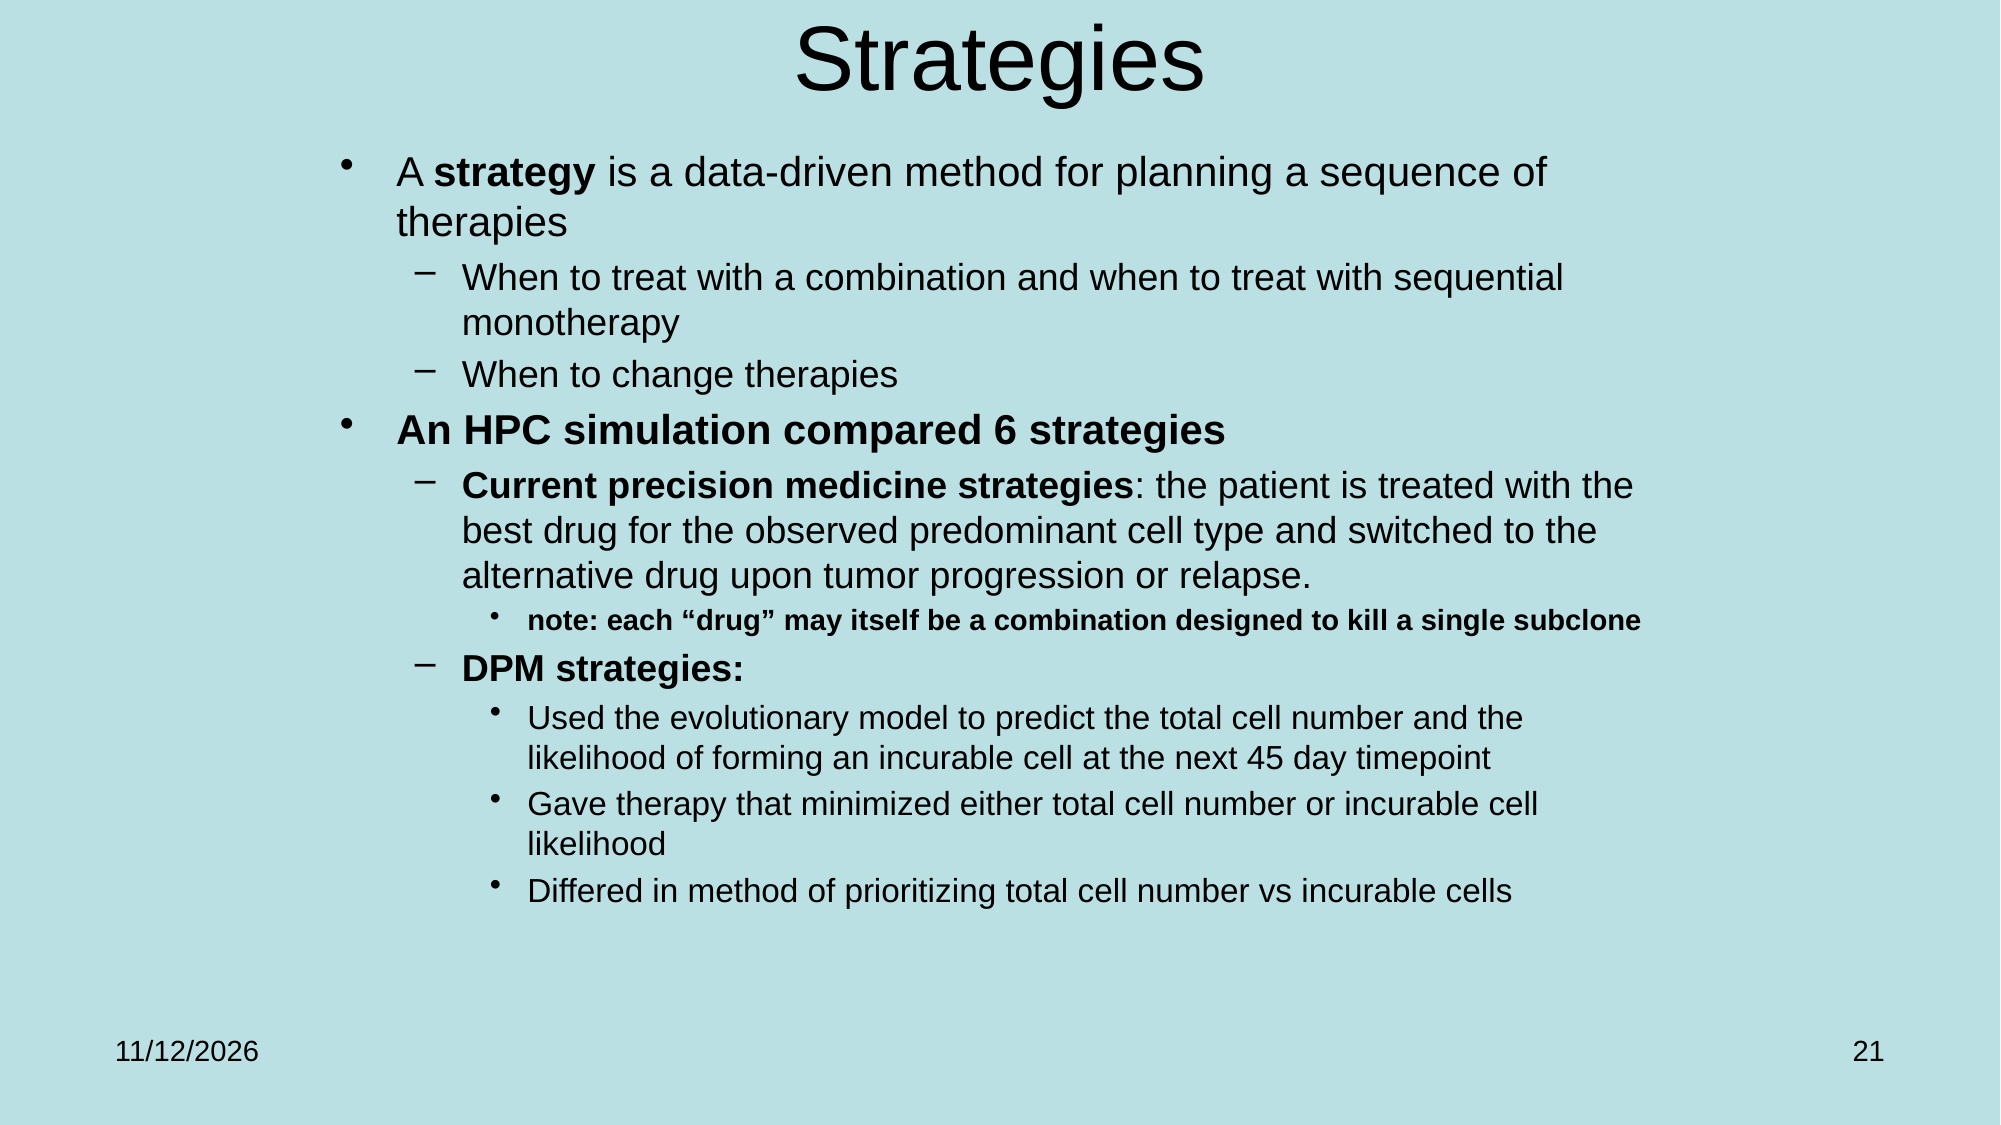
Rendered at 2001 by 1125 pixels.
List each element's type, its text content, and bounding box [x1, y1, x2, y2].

list A strategy is a data-driven method for planning a sequence of therapies When to treat with a combination and when to treat with sequential monotherapy When to change therapies An HPC simulation compared 6 strategies Current precision medicine strategies: the patient is treated with the best drug for the observed predominant cell type and switched to the alternative drug upon tumor progression or relapse. note: each “drug” may itself be a combination designed to kill a single subclone DPM strategies: Used the evolutionary model to predict the total cell number and the likelihood of forming an incurable cell at the next 45 day timepoint Gave therapy that minimized either total cell number or incurable cell likelihood Differed in method of prioritizing total cell number vs incurable cells [324, 137, 1675, 1000]
slide_number 21 [1433, 1024, 1900, 1103]
title Strategies [324, 0, 1675, 137]
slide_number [99, 1024, 567, 1103]
